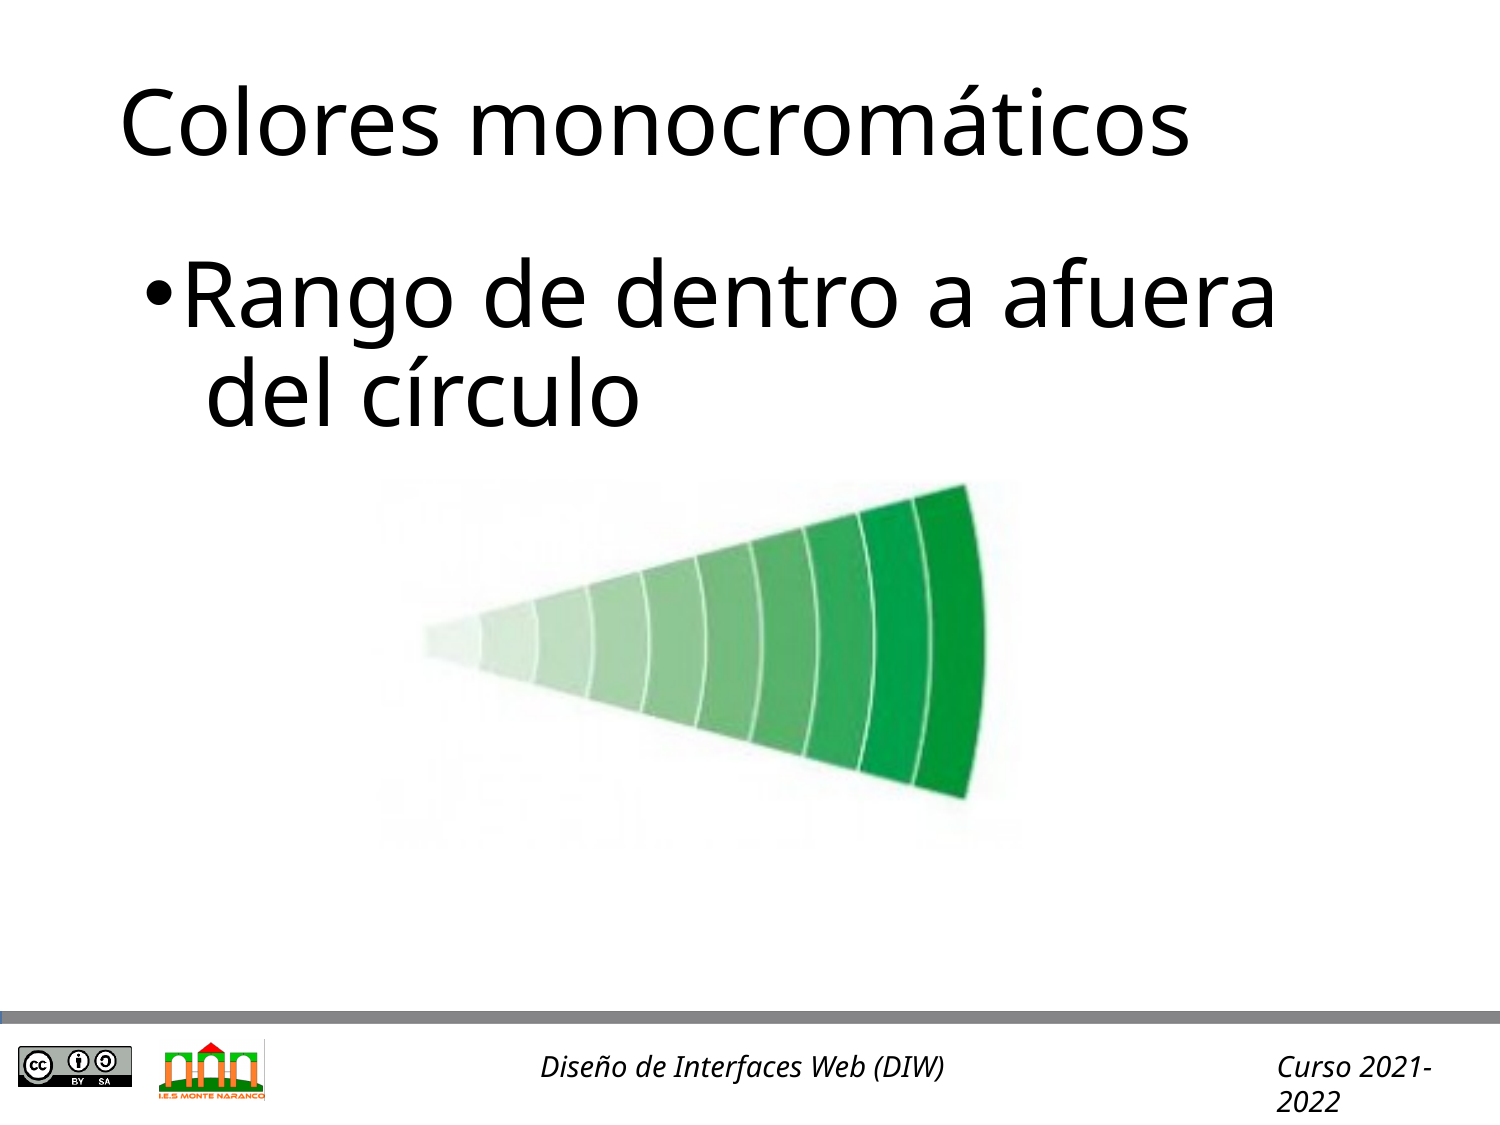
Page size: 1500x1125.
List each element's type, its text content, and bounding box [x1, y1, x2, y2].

picture [0, 904, 1500, 1102]
list Rango de dentro a afuera del círculo [53, 240, 1304, 966]
title Colores monocromáticos [103, 16, 1397, 235]
picture [1297, 1093, 1305, 1102]
picture [371, 479, 1022, 853]
